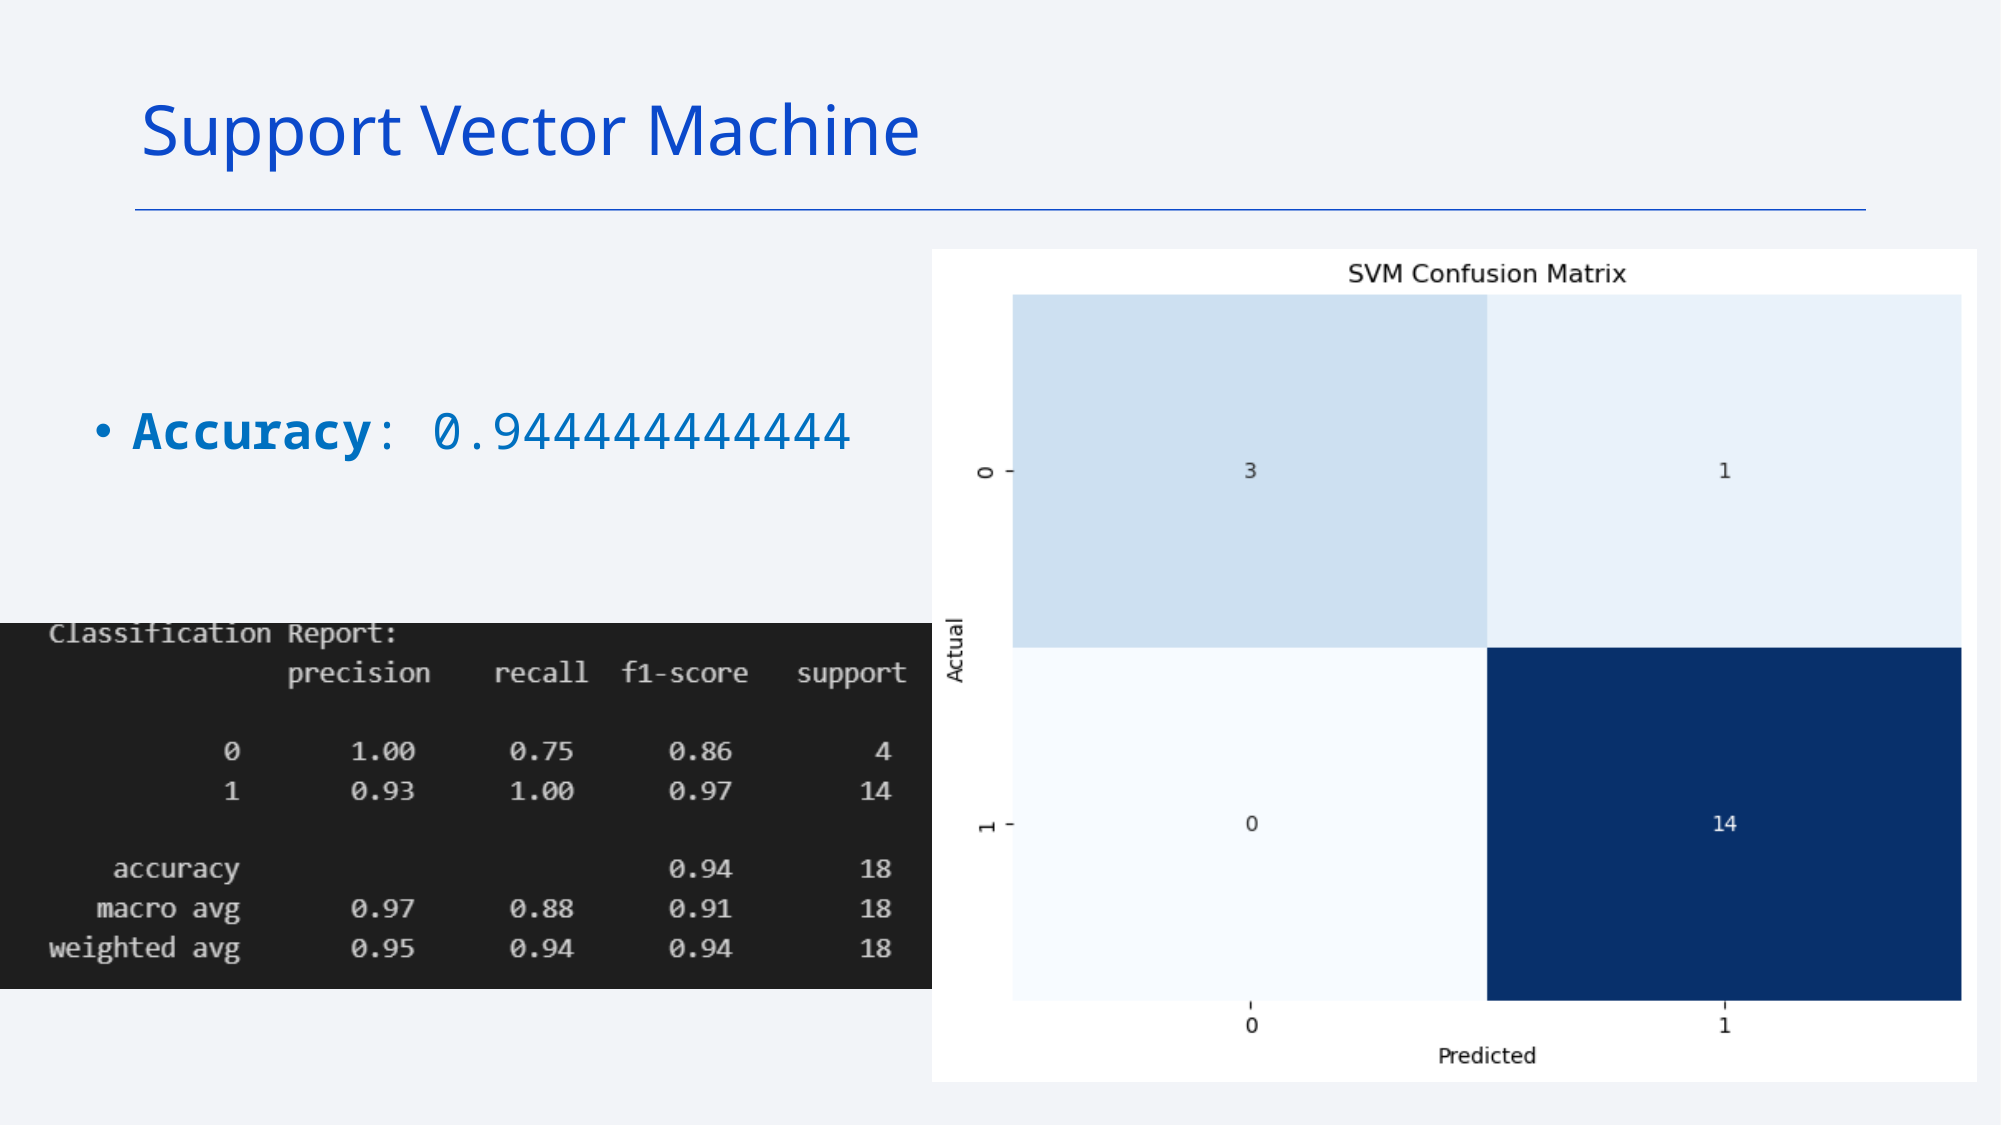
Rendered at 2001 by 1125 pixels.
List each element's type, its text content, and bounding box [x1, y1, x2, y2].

text_box Support Vector Machine [126, 88, 1852, 179]
picture [0, 0, 2001, 1125]
text_box Accuracy: 0.944444444444 [79, 399, 932, 563]
